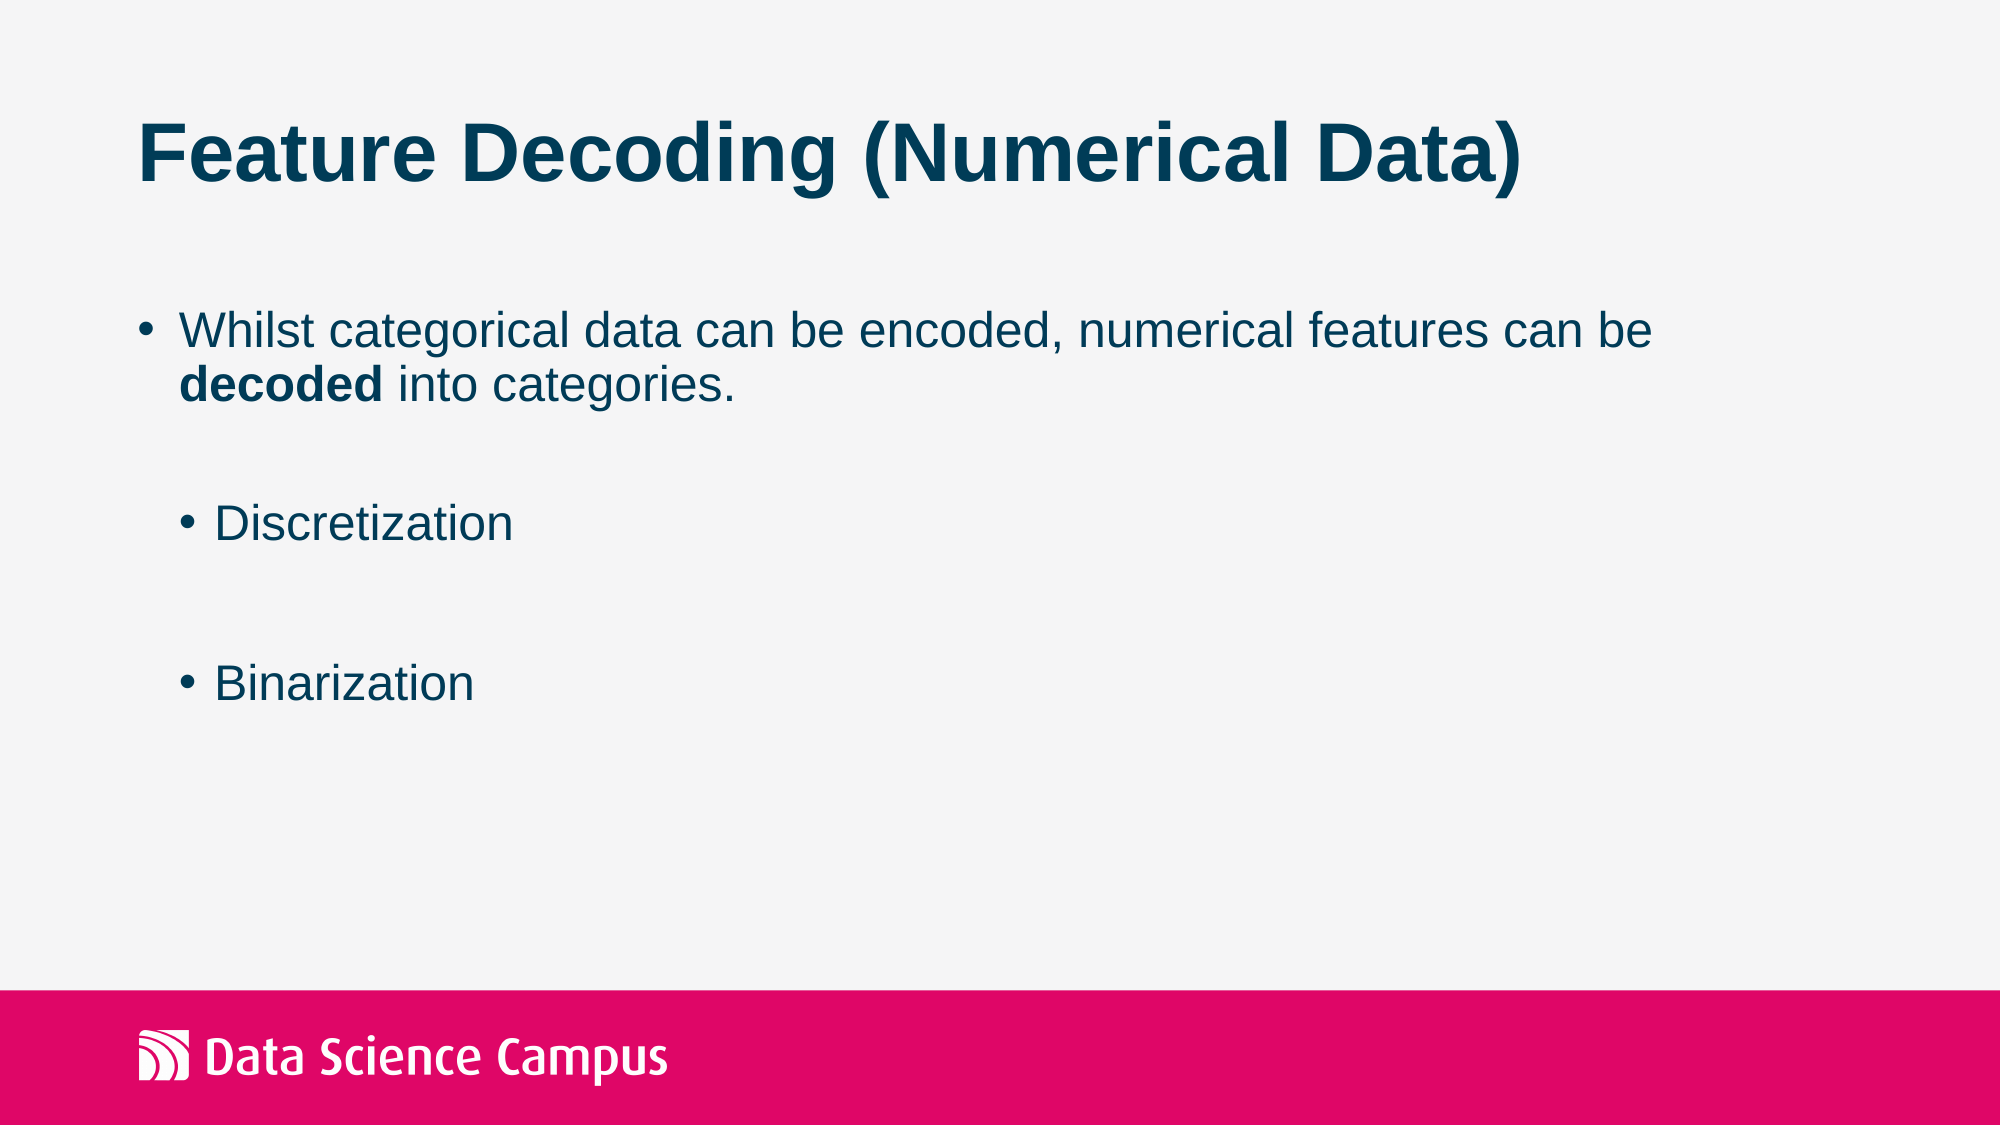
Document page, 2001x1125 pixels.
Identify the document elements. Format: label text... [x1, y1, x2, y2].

picture [139, 1030, 667, 1086]
list Whilst categorical data can be encoded, numerical features can be decoded into categories. Discretization Binarization [137, 304, 1863, 821]
title Feature Decoding (Numerical Data) [137, 105, 1538, 234]
